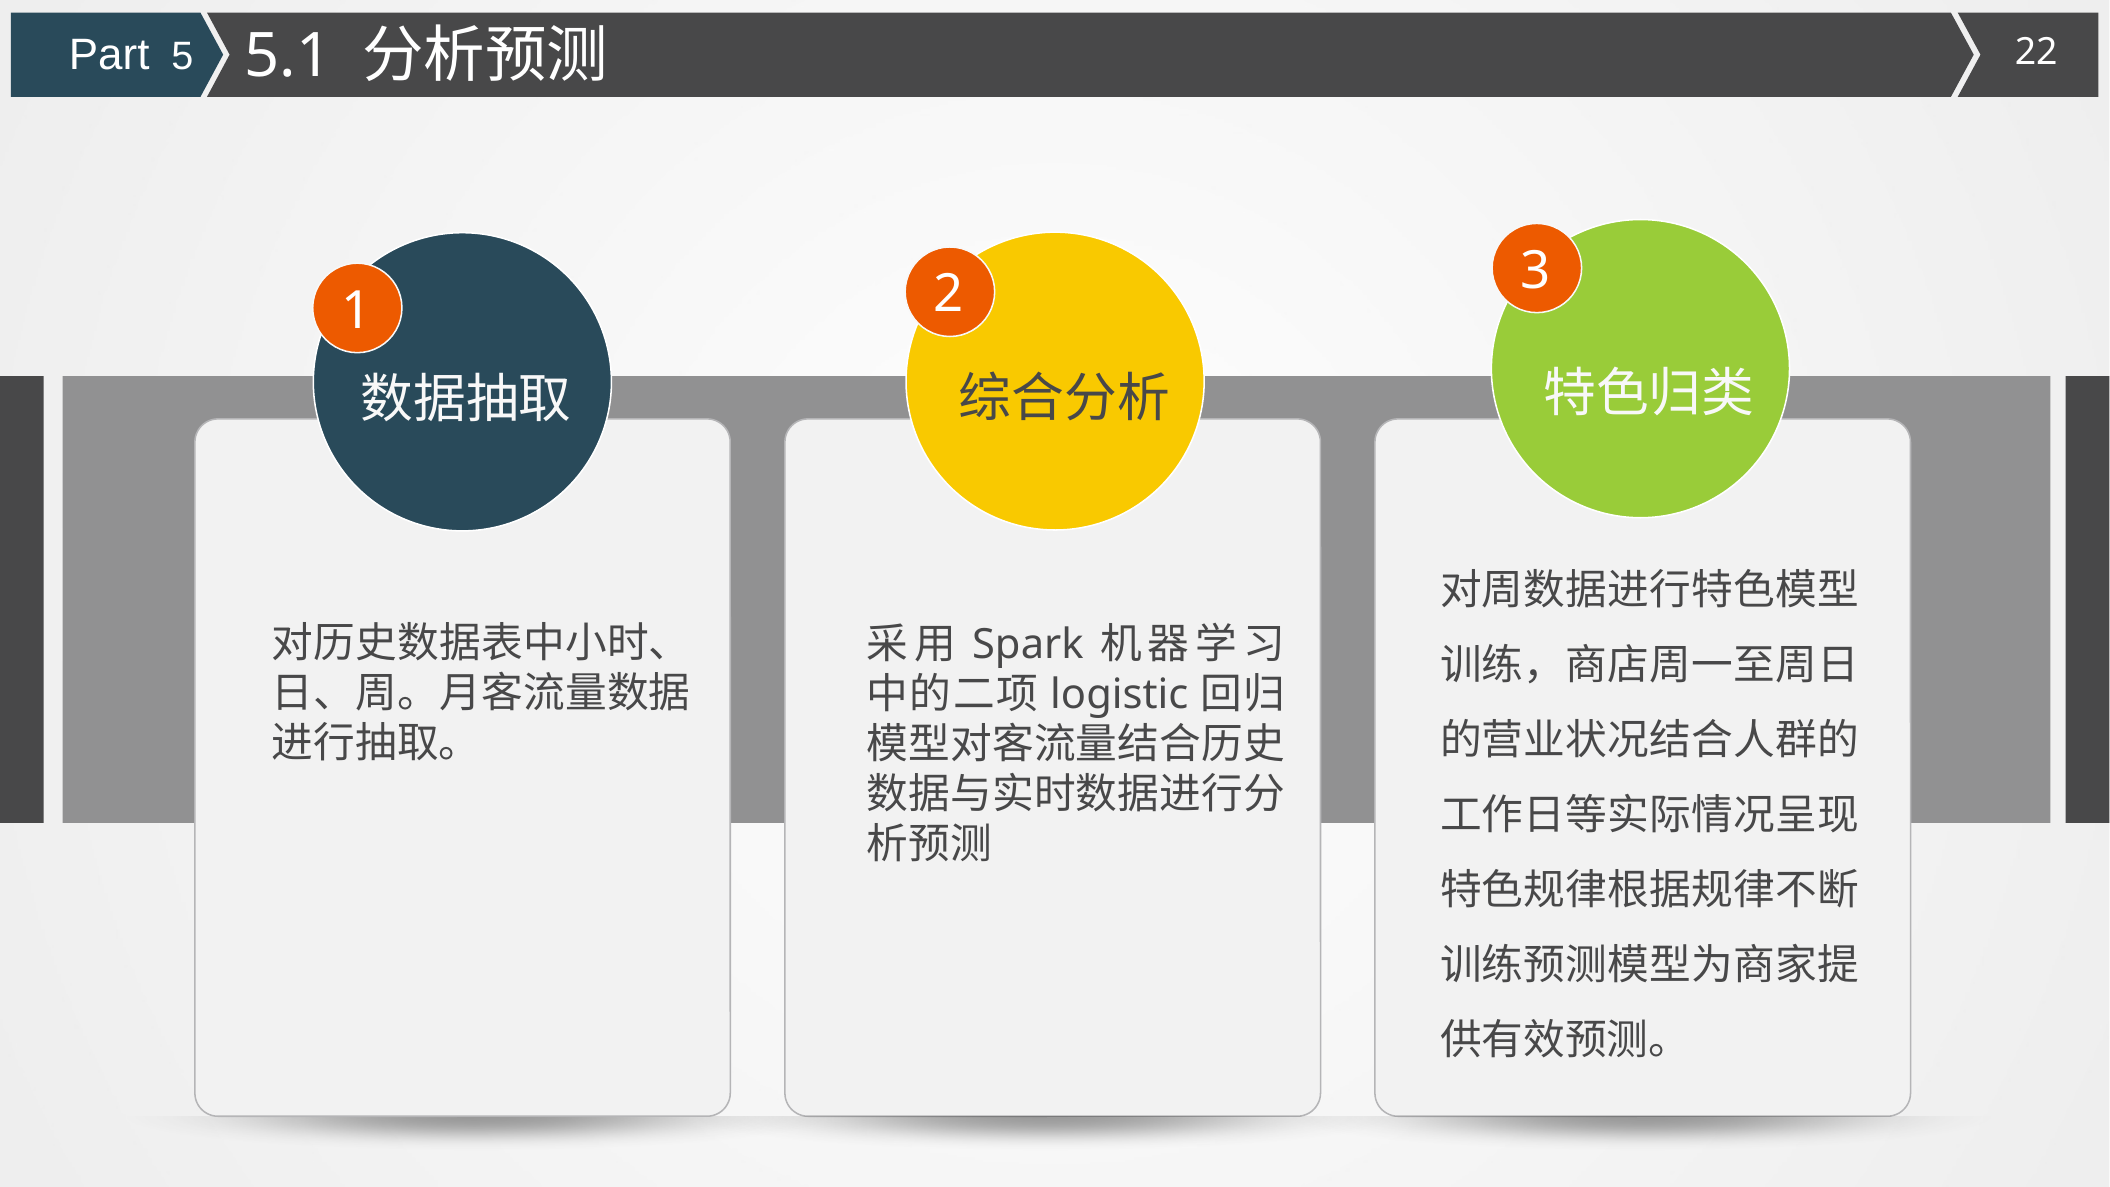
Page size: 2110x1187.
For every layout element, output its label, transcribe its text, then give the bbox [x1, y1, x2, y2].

picture [0, 0, 2110, 1187]
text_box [312, 262, 403, 353]
text_box [1374, 418, 1911, 1114]
text_box 对周数据进行特色模型训练，商店周一至周日的营业状况结合人群的工作日等实际情况呈现特色规律根据规律不断训练预测模型为商家提供有效预测。 [1425, 530, 1874, 1070]
text_box 采用Spark机器学习中的二项logistic回归模型对客流量结合历史数据与实时数据进行分析预测 [851, 609, 1300, 875]
text_box 数据抽取 [345, 357, 587, 436]
text_box Part 5 [24, 18, 209, 86]
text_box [904, 246, 995, 337]
text_box [0, 376, 44, 823]
text_box [62, 376, 317, 823]
text_box [313, 232, 612, 531]
text_box 对历史数据表中小时、日、周。月客流量数据进行抽取。 [257, 608, 706, 774]
text_box [608, 376, 910, 823]
text_box [1491, 219, 1790, 518]
text_box 综合分析 [944, 356, 1185, 435]
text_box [1491, 223, 1582, 313]
text_box [784, 418, 1321, 1114]
text_box 5.1 分析预测 [230, 7, 1102, 97]
text_box [1200, 376, 1499, 823]
text_box [1782, 376, 2051, 823]
text_box [194, 418, 731, 1114]
text_box [906, 232, 1205, 531]
text_box [2065, 376, 2110, 823]
text_box 特色归类 [1528, 351, 1770, 430]
